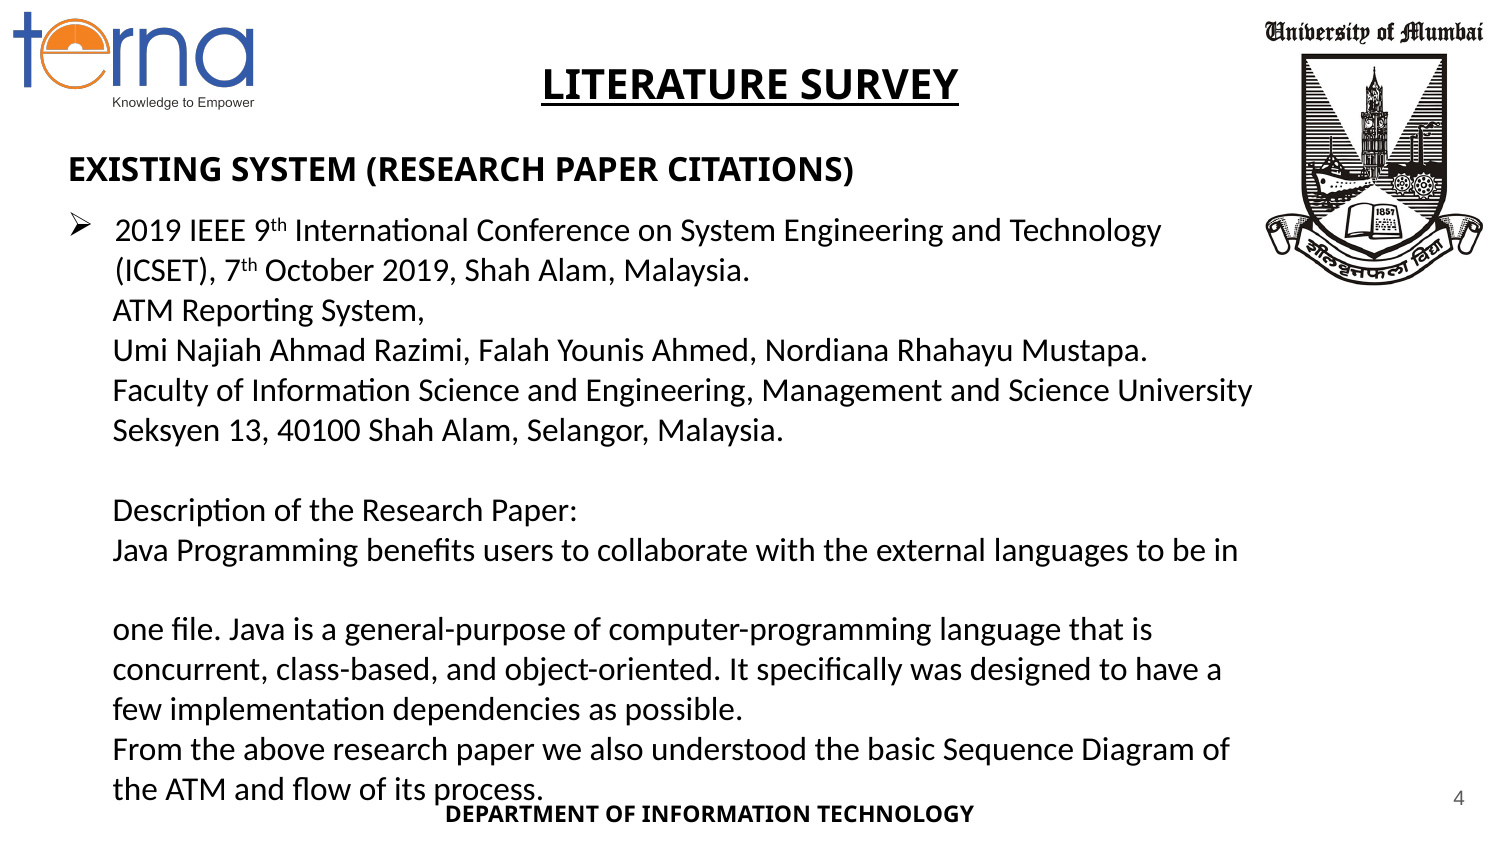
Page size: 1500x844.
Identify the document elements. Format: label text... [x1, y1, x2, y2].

picture [1243, 0, 1500, 297]
slide_number 4 [1389, 764, 1480, 830]
text_box EXISTING SYSTEM (RESEARCH PAPER CITATIONS) [52, 133, 1146, 193]
text_box DEPARTMENT OF INFORMATION TECHNOLOGY [222, 778, 1198, 826]
text_box 2019 IEEE 9th International Conference on System Engineering and Technology (ICSET), 7th October 2019, Shah Alam, Malaysia. ATM Reporting System, Umi Najiah Ahmad Razimi, Falah Younis Ahmed, Nordiana Rhahayu Mustapa. Faculty of Information Science and Engineering, Management and Science University Seksyen 13, 40100 Shah Alam, Selangor, Malaysia. Description of the Research Paper: Java Programming benefits users to collaborate with the external languages to be in one file. Java is a general-purpose of computer-programming language that is concurrent, class-based, and object-oriented. It specifically was designed to have a few implementation dependencies as possible. From the above research paper we also understood the basic Sequence Diagram of the ATM and flow of its process. [52, 193, 1288, 778]
picture [0, 0, 276, 134]
text_box LITERATURE SURVEY [397, 43, 1103, 121]
